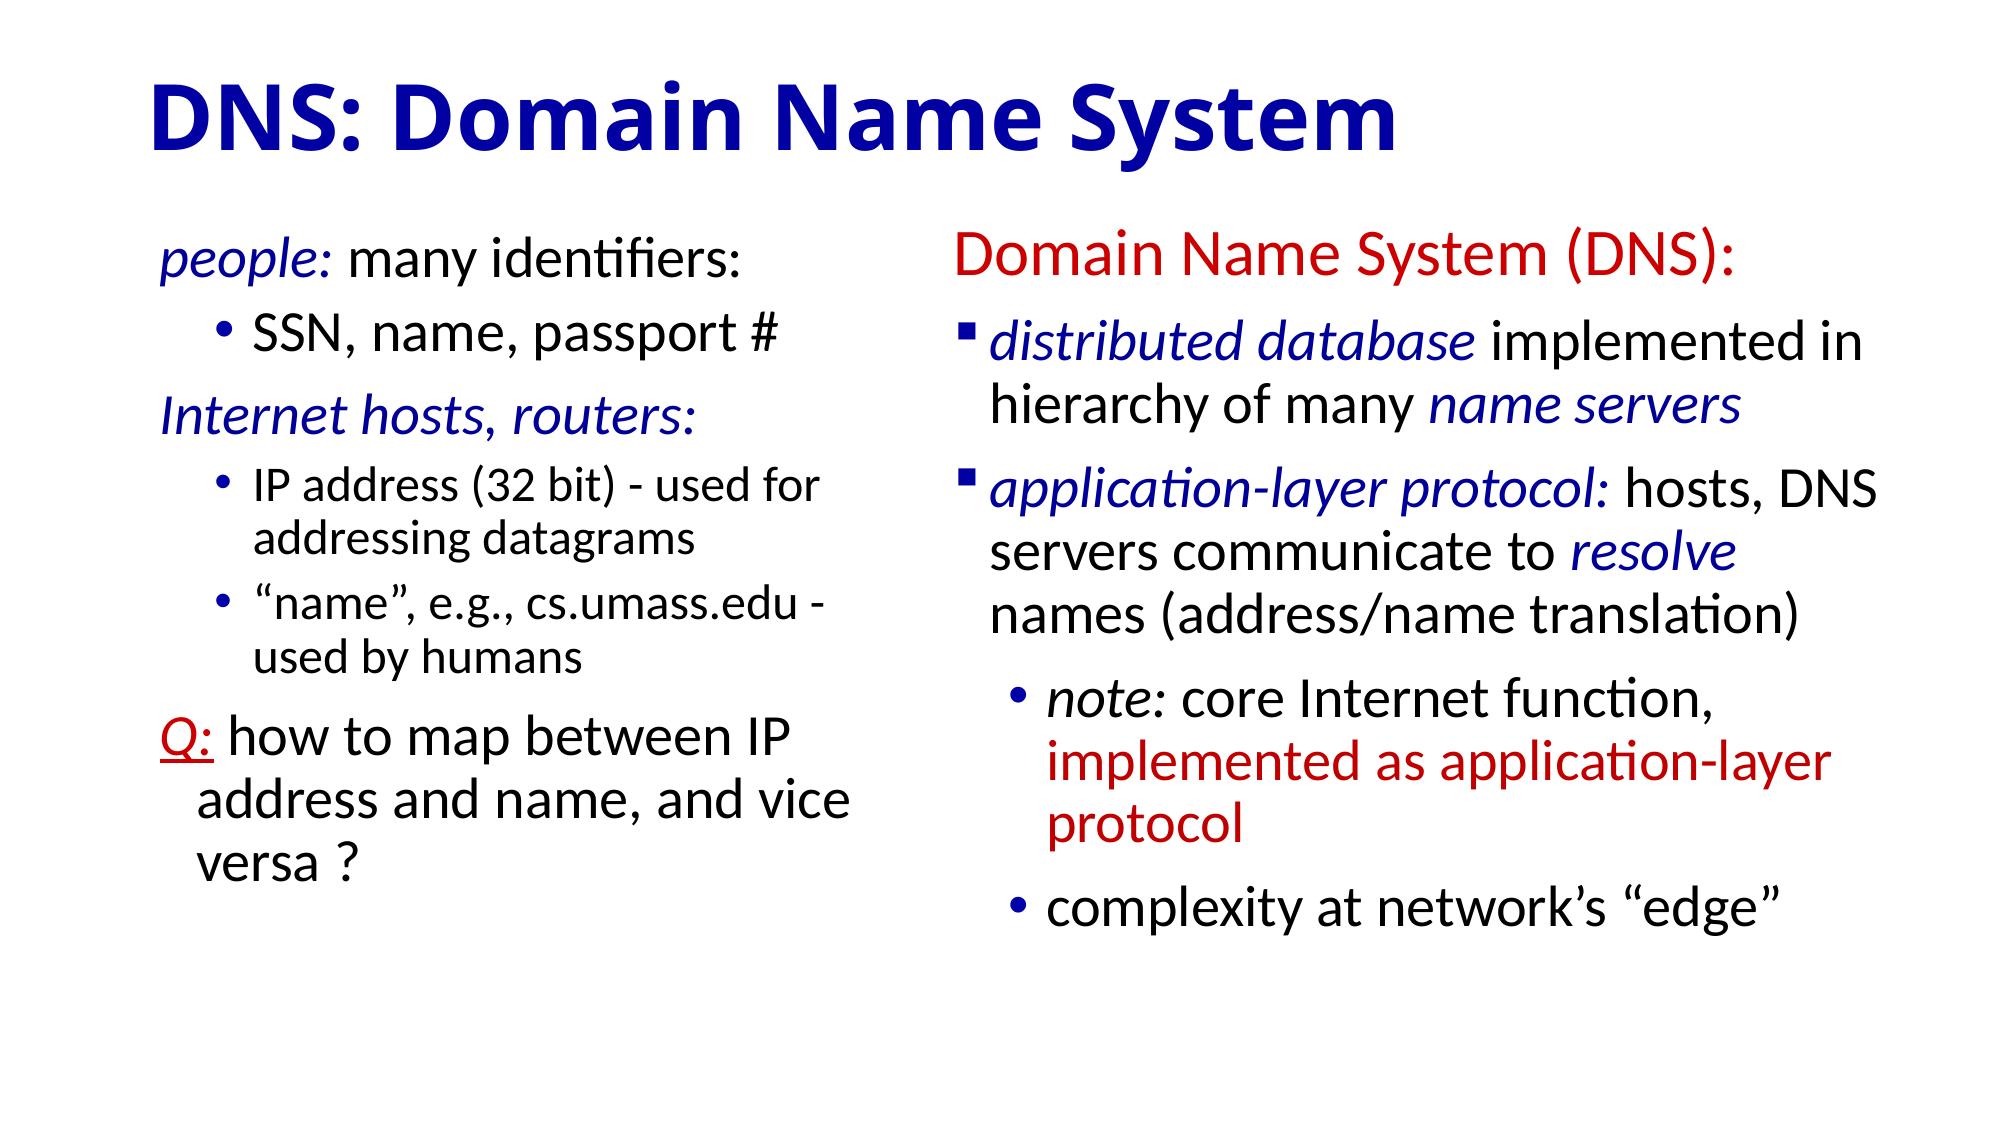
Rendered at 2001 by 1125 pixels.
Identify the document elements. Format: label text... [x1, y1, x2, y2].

text_box people: many identifiers: SSN, name, passport # Internet hosts, routers: IP address (32 bit) - used for addressing datagrams “name”, e.g., cs.umass.edu - used by humans Q: how to map between IP address and name, and vice versa ? [123, 219, 917, 983]
title DNS: Domain Name System [131, 47, 1856, 195]
text_box Domain Name System (DNS): distributed database implemented in hierarchy of many name servers application-layer protocol: hosts, DNS servers communicate to resolve names (address/name translation) note: core Internet function, implemented as application-layer protocol complexity at network’s “edge” [917, 210, 1916, 1032]
